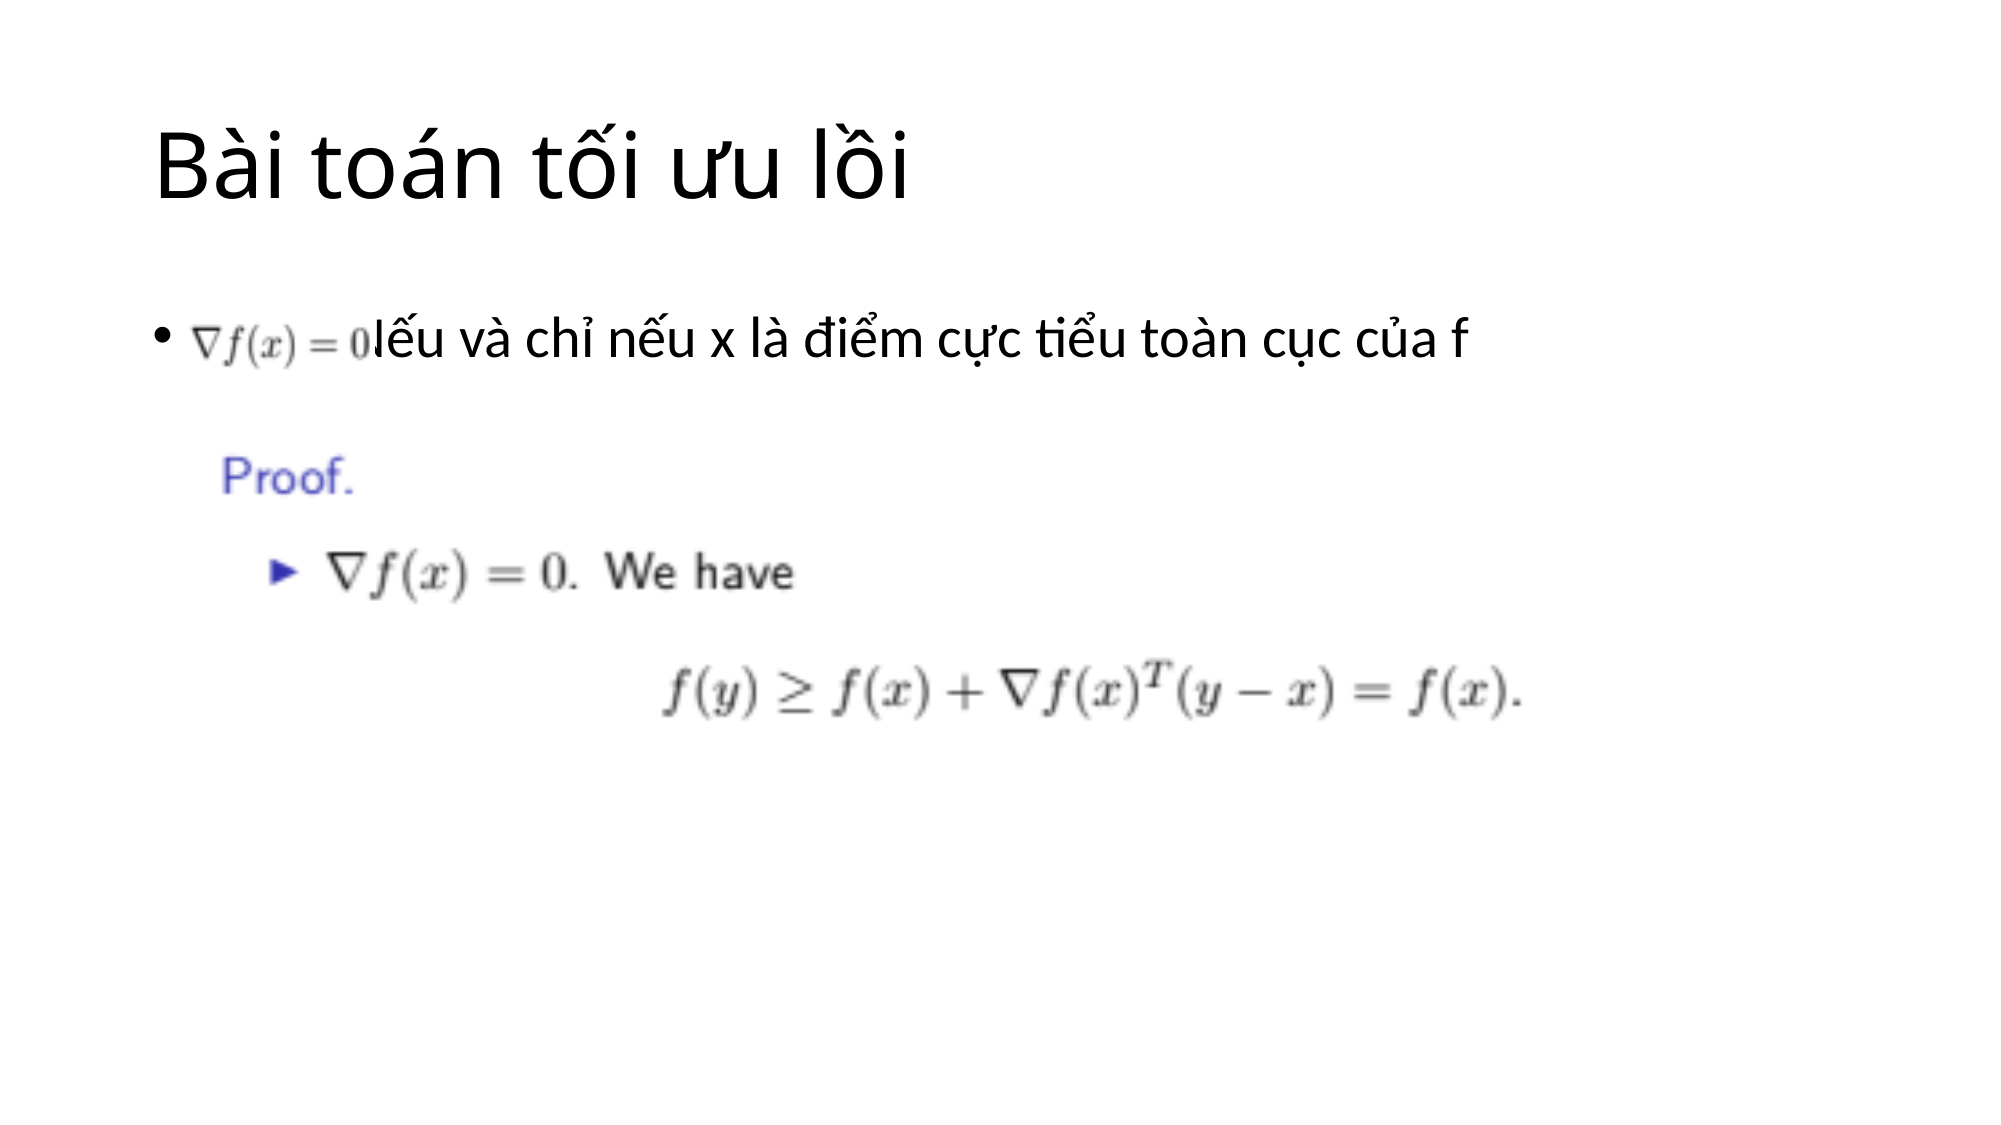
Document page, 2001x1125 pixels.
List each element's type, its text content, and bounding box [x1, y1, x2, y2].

picture [183, 317, 375, 370]
picture [213, 444, 1565, 755]
title Bài toán tối ưu lồi [137, 59, 1863, 278]
list Nếu và chỉ nếu x là điểm cực tiểu toàn cục của f [137, 299, 1863, 1014]
